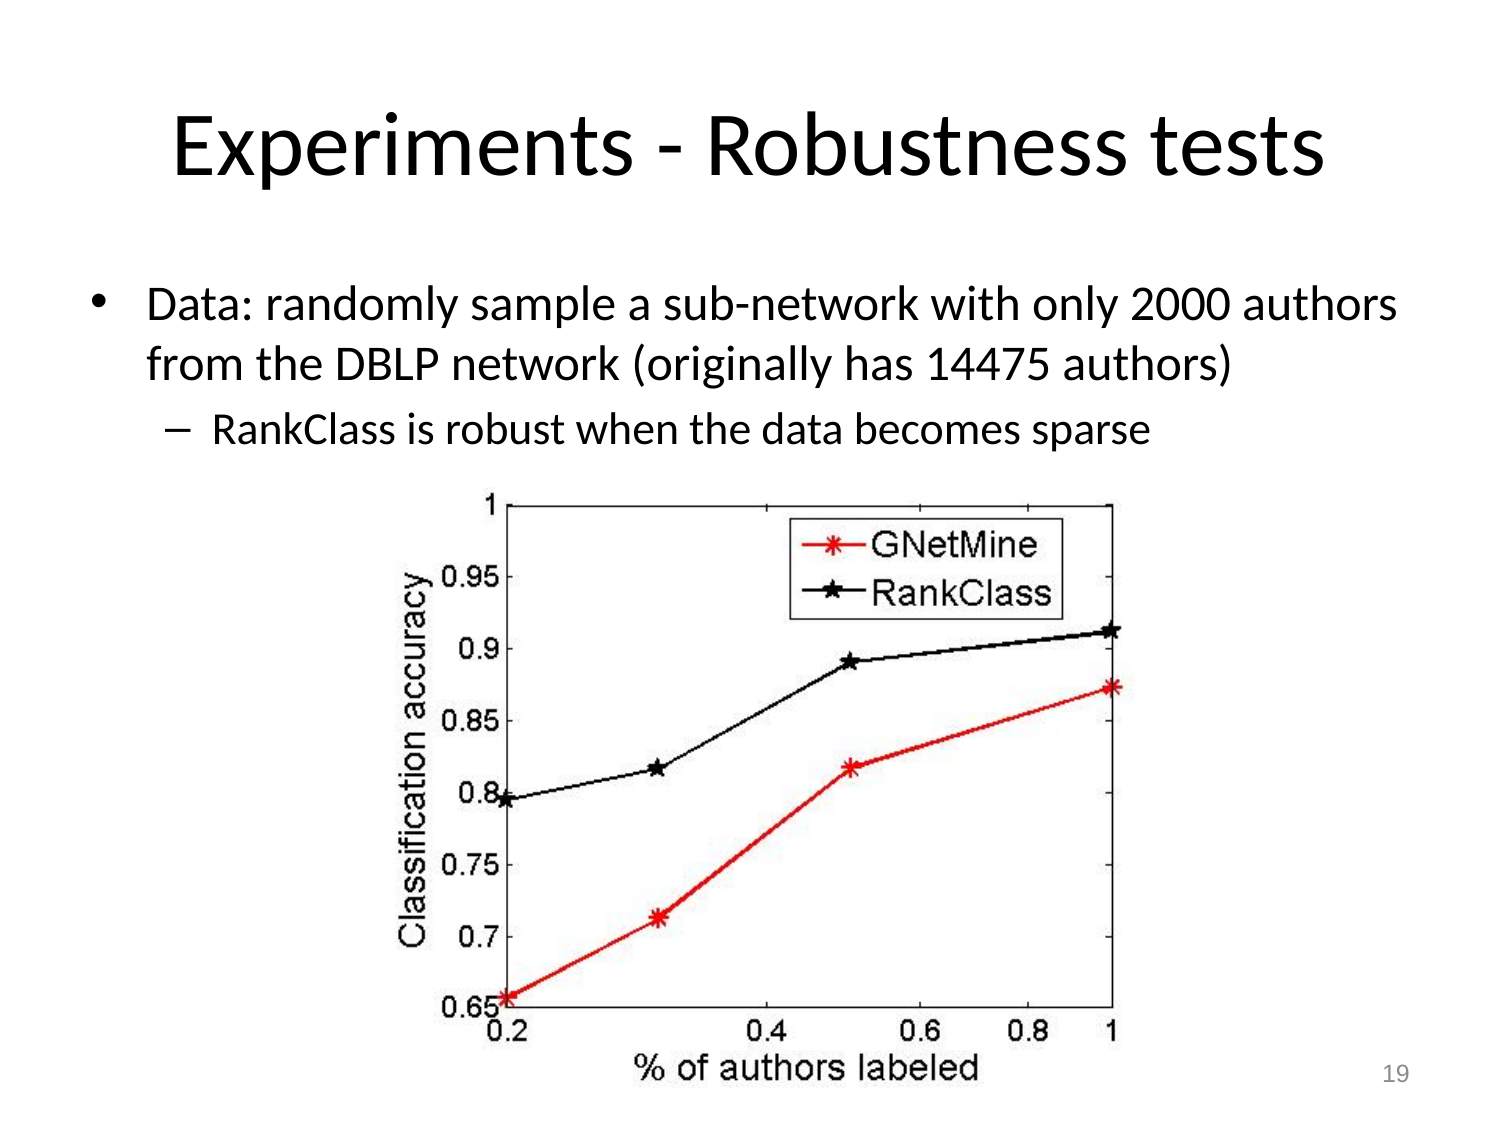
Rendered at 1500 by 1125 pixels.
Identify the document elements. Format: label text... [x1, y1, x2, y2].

title Experiments - Robustness tests [75, 45, 1425, 233]
list Data: randomly sample a sub-network with only 2000 authors from the DBLP network (originally has 14475 authors) RankClass is robust when the data becomes sparse [75, 262, 1425, 1005]
picture [382, 487, 1137, 1093]
slide_number 19 [1074, 1042, 1425, 1103]
